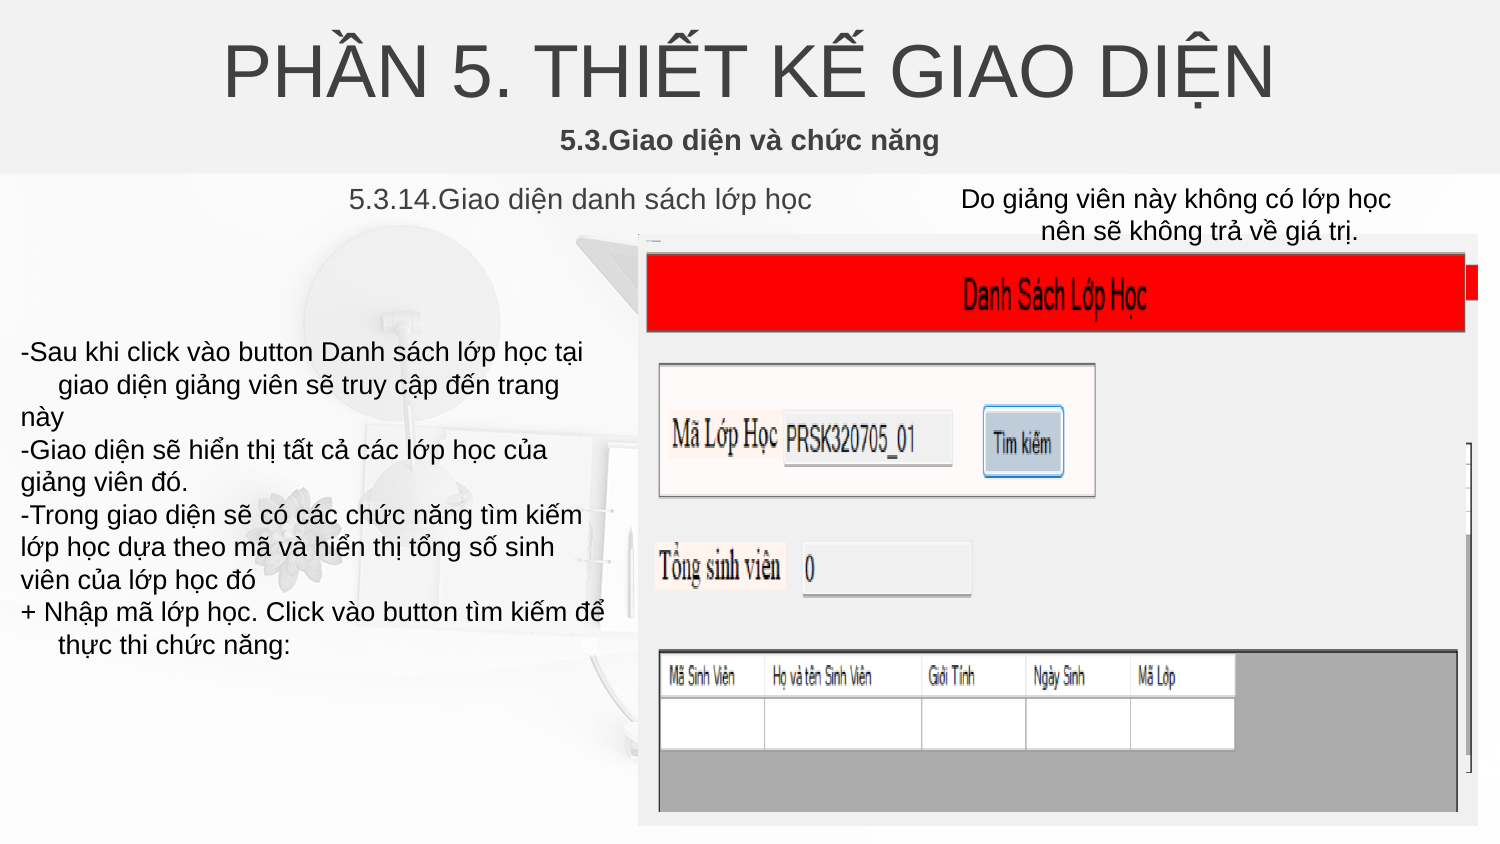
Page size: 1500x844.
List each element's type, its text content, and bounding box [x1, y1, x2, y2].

picture [0, 174, 1500, 844]
text_box 5.3.14.Giao diện danh sách lớp học [242, 173, 920, 222]
text_box -Sau khi click vào button Danh sách lớp học tại giao diện giảng viên sẽ truy cập đến trang này -Giao diện sẽ hiển thị tất cả các lớp học của giảng viên đó. -Trong giao diện sẽ có các chức năng tìm kiếm lớp học dựa theo mã và hiển thị tổng số sinh viên của lớp học đó + Nhập mã lớp học. Click vào button tìm kiếm để thực thi chức năng: [5, 327, 623, 667]
list PHẦN 5. THIẾT KẾ GIAO DIỆN [0, 20, 1500, 114]
list 5.3.Giao diện và chức năng [0, 114, 1500, 162]
text_box Do giảng viên này không có lớp học nên sẽ không trả về giá trị. [946, 173, 1462, 232]
